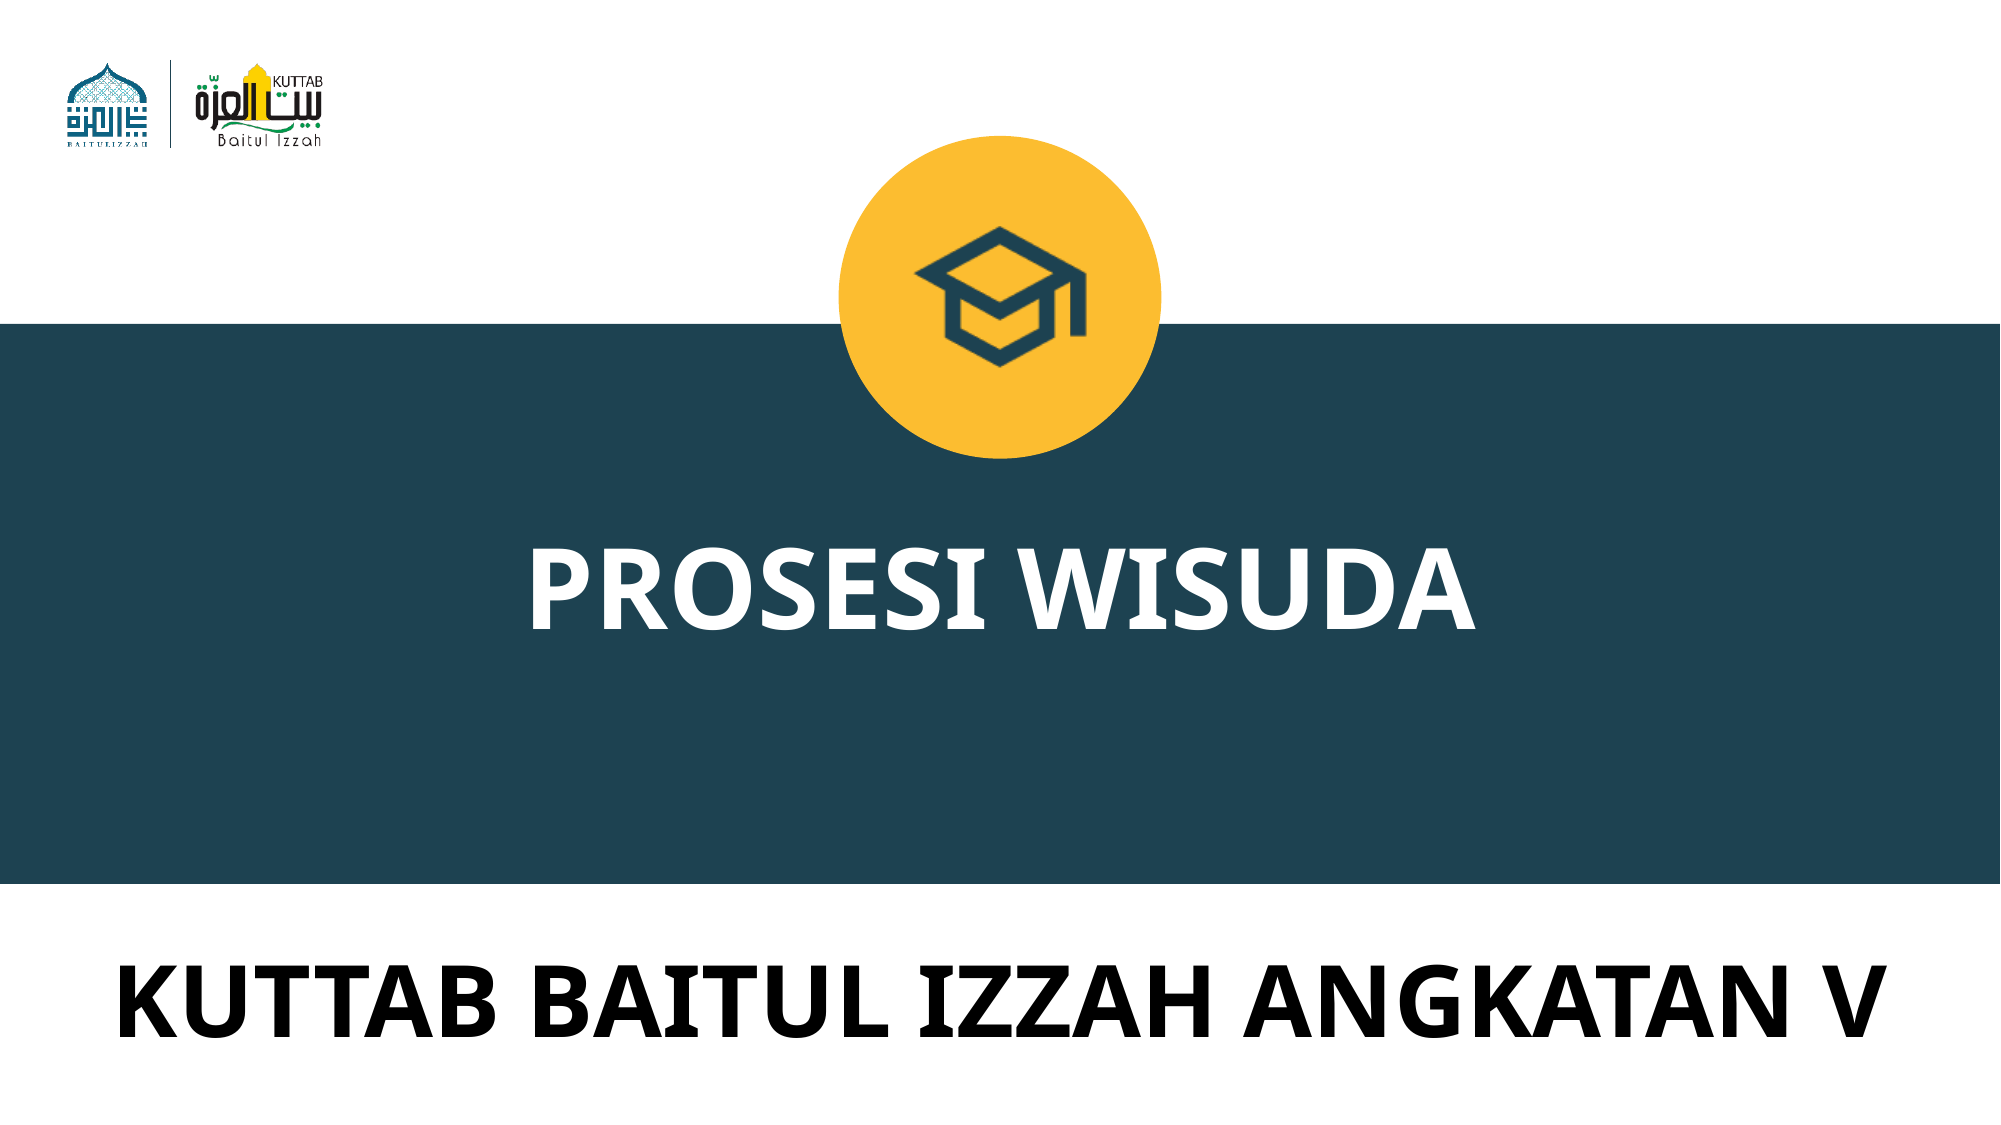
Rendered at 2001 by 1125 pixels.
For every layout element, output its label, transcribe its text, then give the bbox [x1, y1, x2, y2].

picture [906, 203, 1094, 391]
text_box PROSESI WISUDA KUTTAB BAITUL IZZAH ANGKATAN V [96, 509, 1903, 1065]
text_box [65, 59, 326, 149]
text_box [837, 134, 1163, 460]
text_box [0, 323, 2000, 885]
